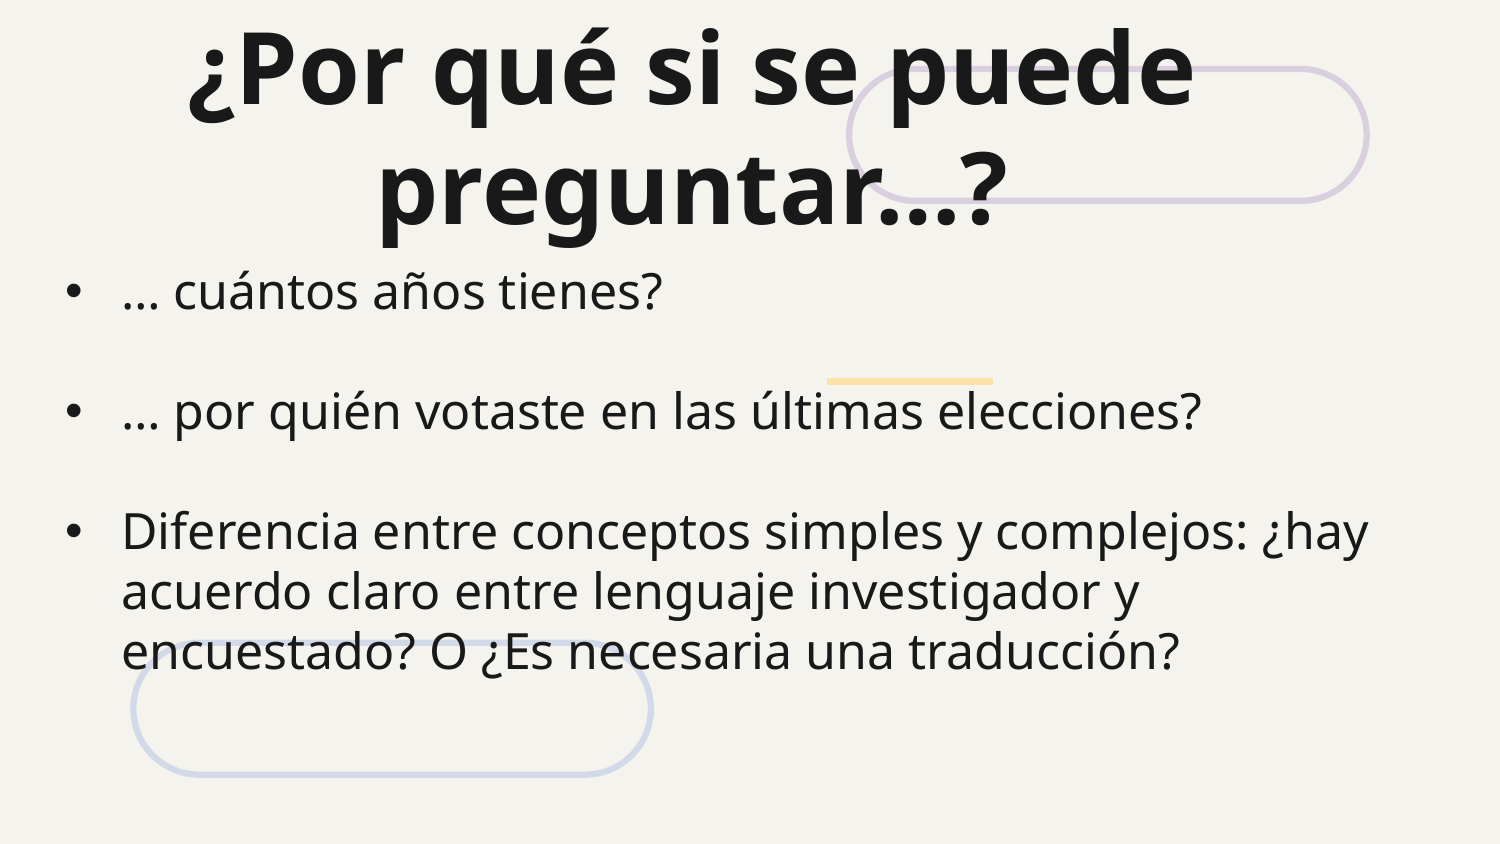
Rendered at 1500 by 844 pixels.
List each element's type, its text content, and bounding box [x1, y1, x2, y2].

title ¿Por qué si se puede preguntar…? [0, 50, 1427, 260]
text_box … cuántos años tienes? … por quién votaste en las últimas elecciones? Diferencia entre conceptos simples y complejos: ¿hay acuerdo claro entre lenguaje investigador y encuestado? O ¿Es necesaria una traducción? [49, 244, 1427, 678]
